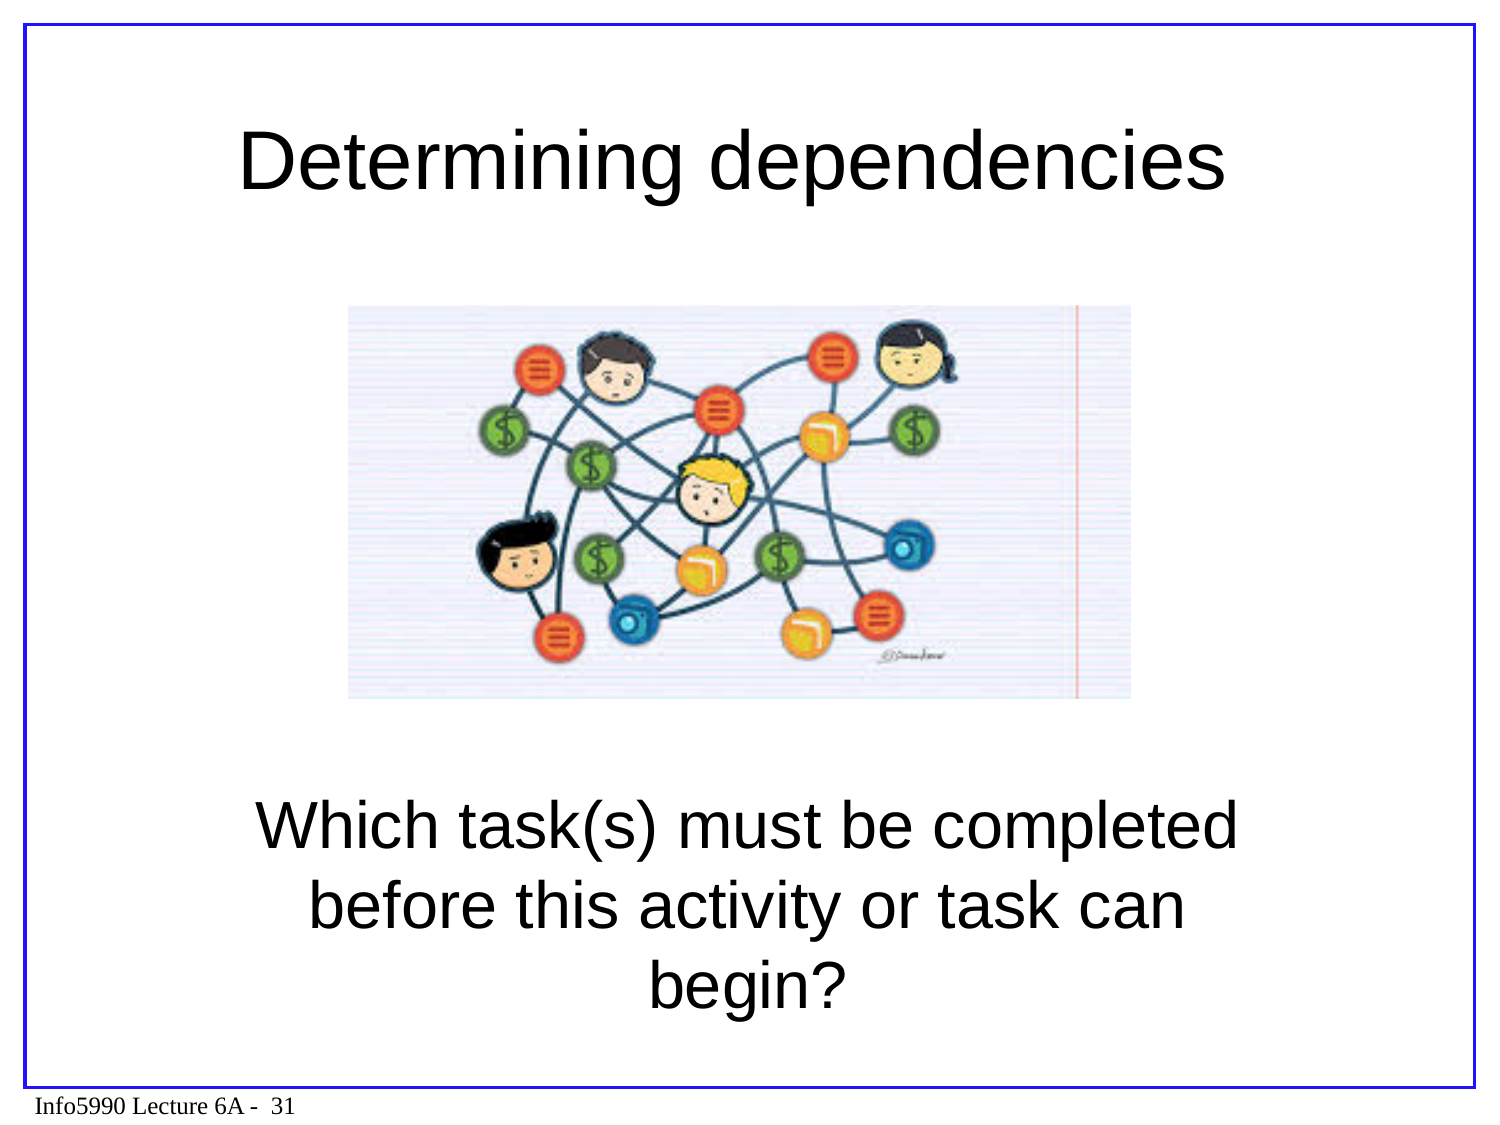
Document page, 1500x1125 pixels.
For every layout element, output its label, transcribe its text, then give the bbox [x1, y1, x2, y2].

picture [347, 305, 1131, 699]
title Determining dependencies [94, 34, 1371, 277]
subtitle Which task(s) must be completed before this activity or task can begin? [222, 773, 1274, 1063]
